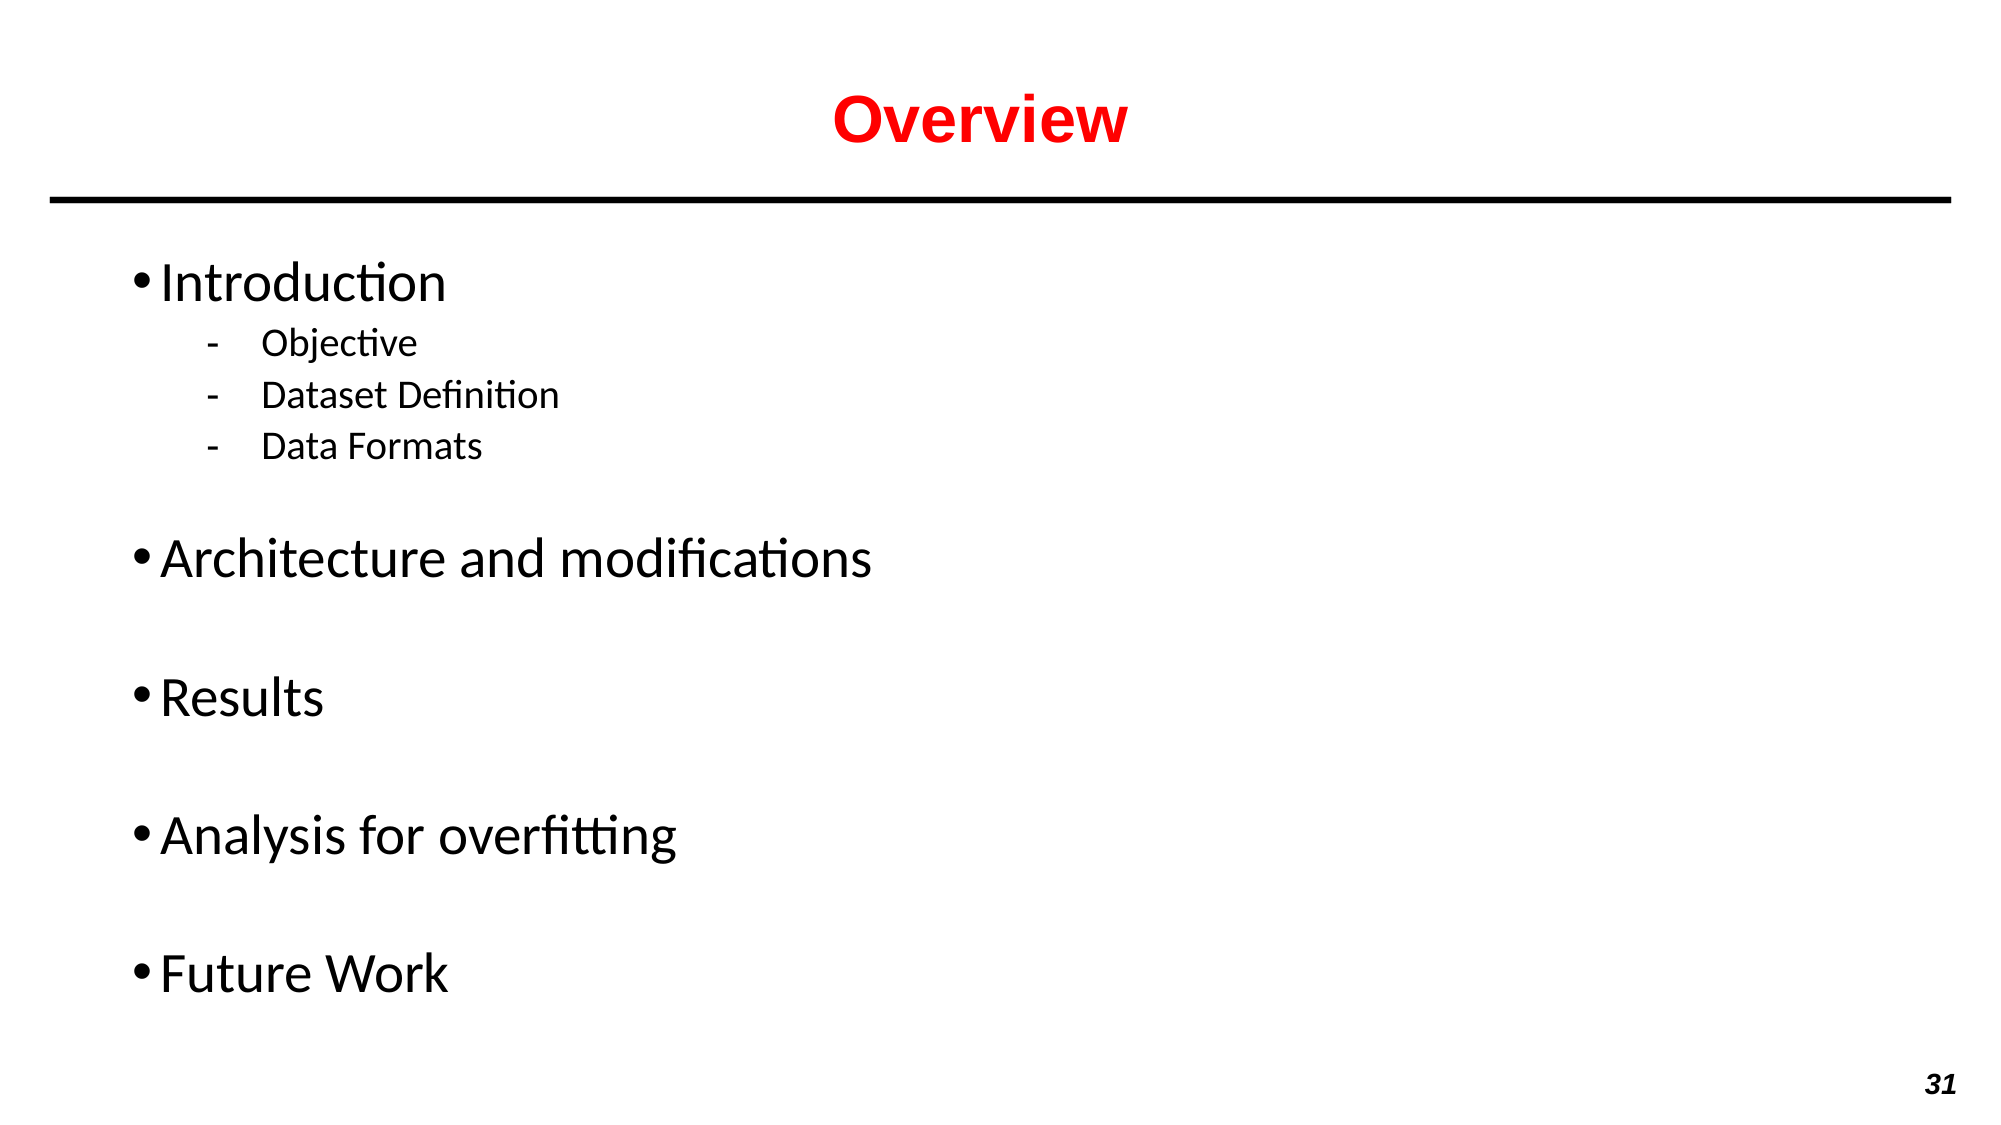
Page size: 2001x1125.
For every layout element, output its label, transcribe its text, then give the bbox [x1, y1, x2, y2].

list Introduction Objective Dataset Definition Data Formats Architecture and modifications Results Analysis for overfitting Future Work [117, 244, 1863, 1014]
title Overview [117, 46, 1843, 196]
